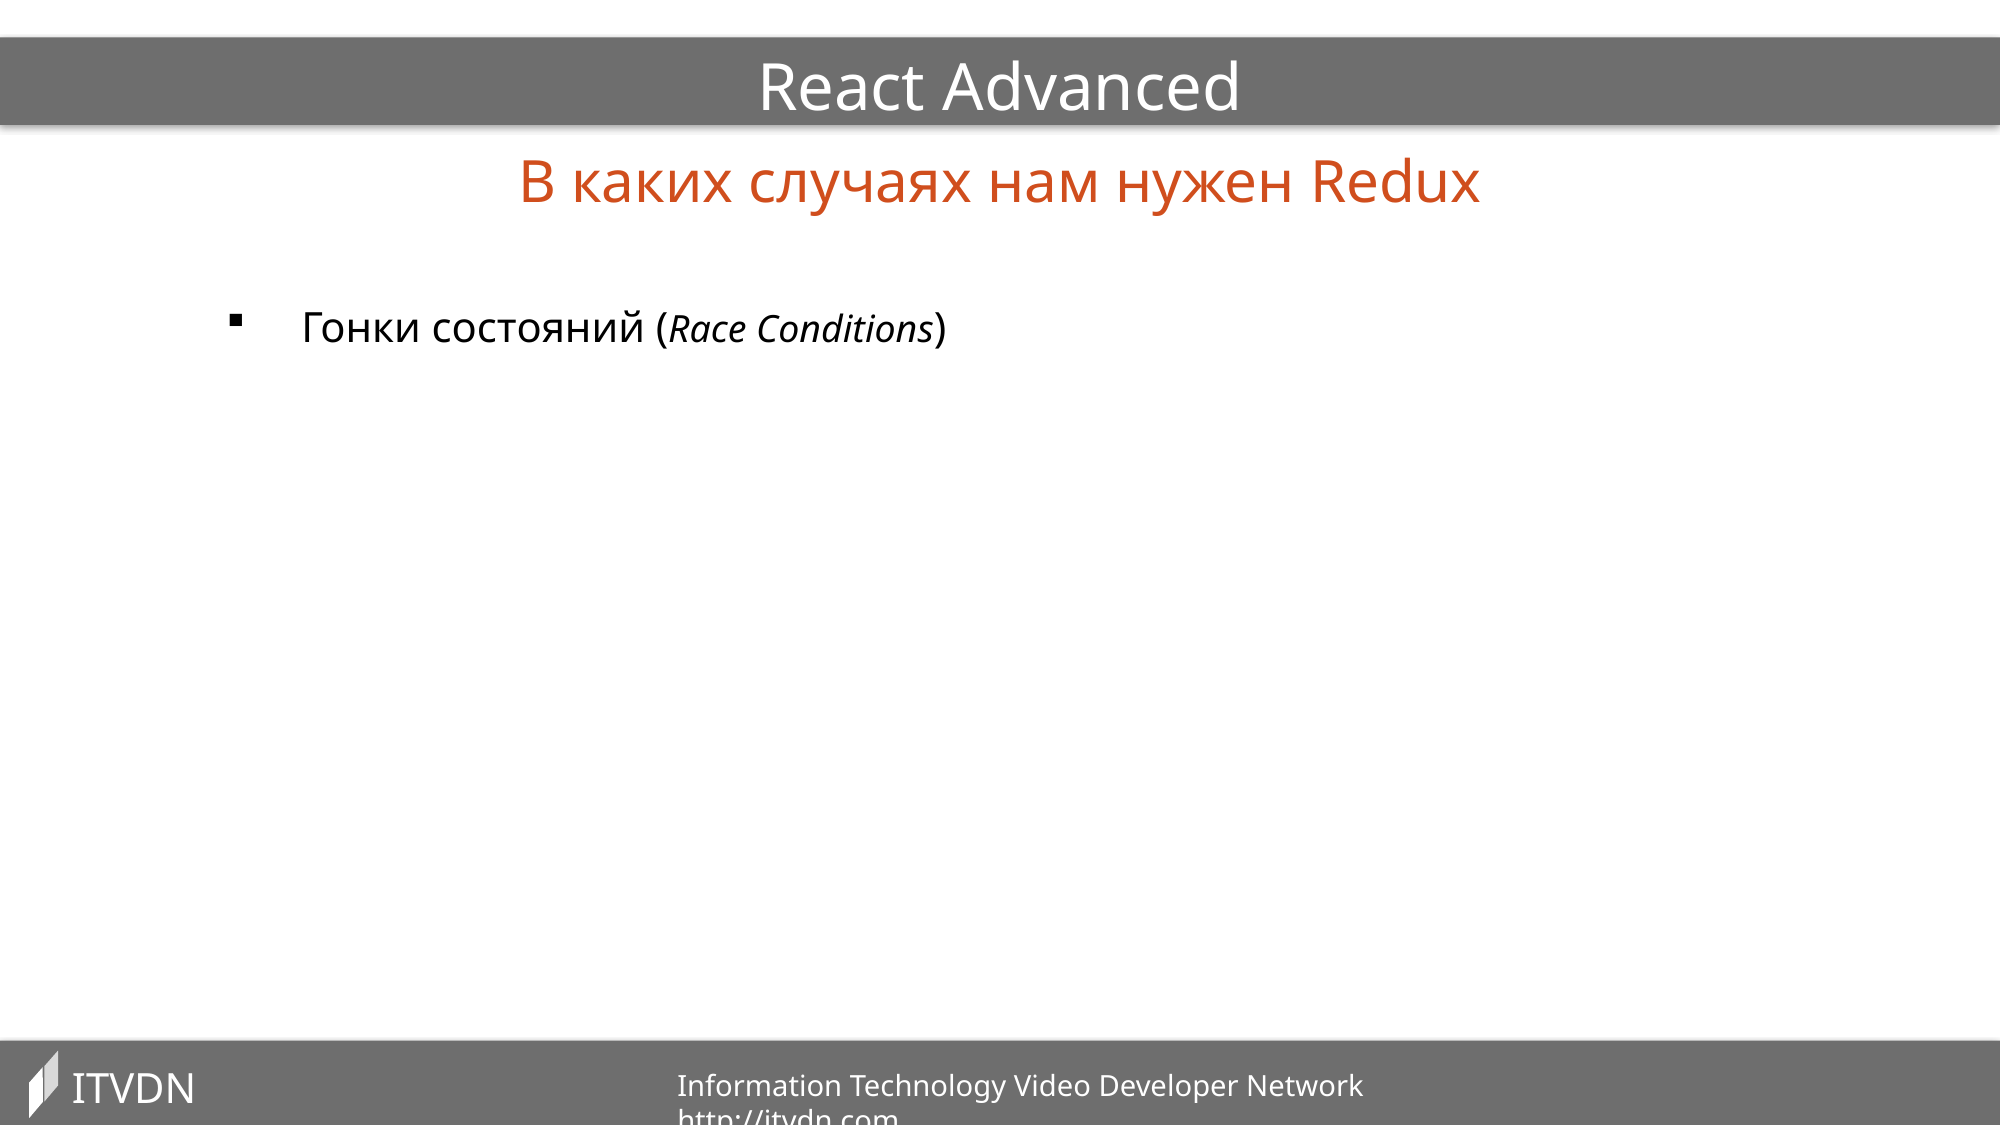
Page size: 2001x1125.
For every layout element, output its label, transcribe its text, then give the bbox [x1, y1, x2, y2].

text_box React Advanced [324, 37, 1675, 132]
text_box [0, 34, 2000, 128]
text_box Гонки состояний (Race Conditions) [211, 268, 1212, 359]
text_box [28, 1050, 59, 1119]
text_box ITVDN [62, 1054, 212, 1120]
text_box В каких случаях нам нужен Redux [324, 132, 1675, 225]
text_box [0, 1037, 2000, 1125]
text_box Information Technology Video Developer Network http://itvdn.com [662, 1059, 1963, 1125]
